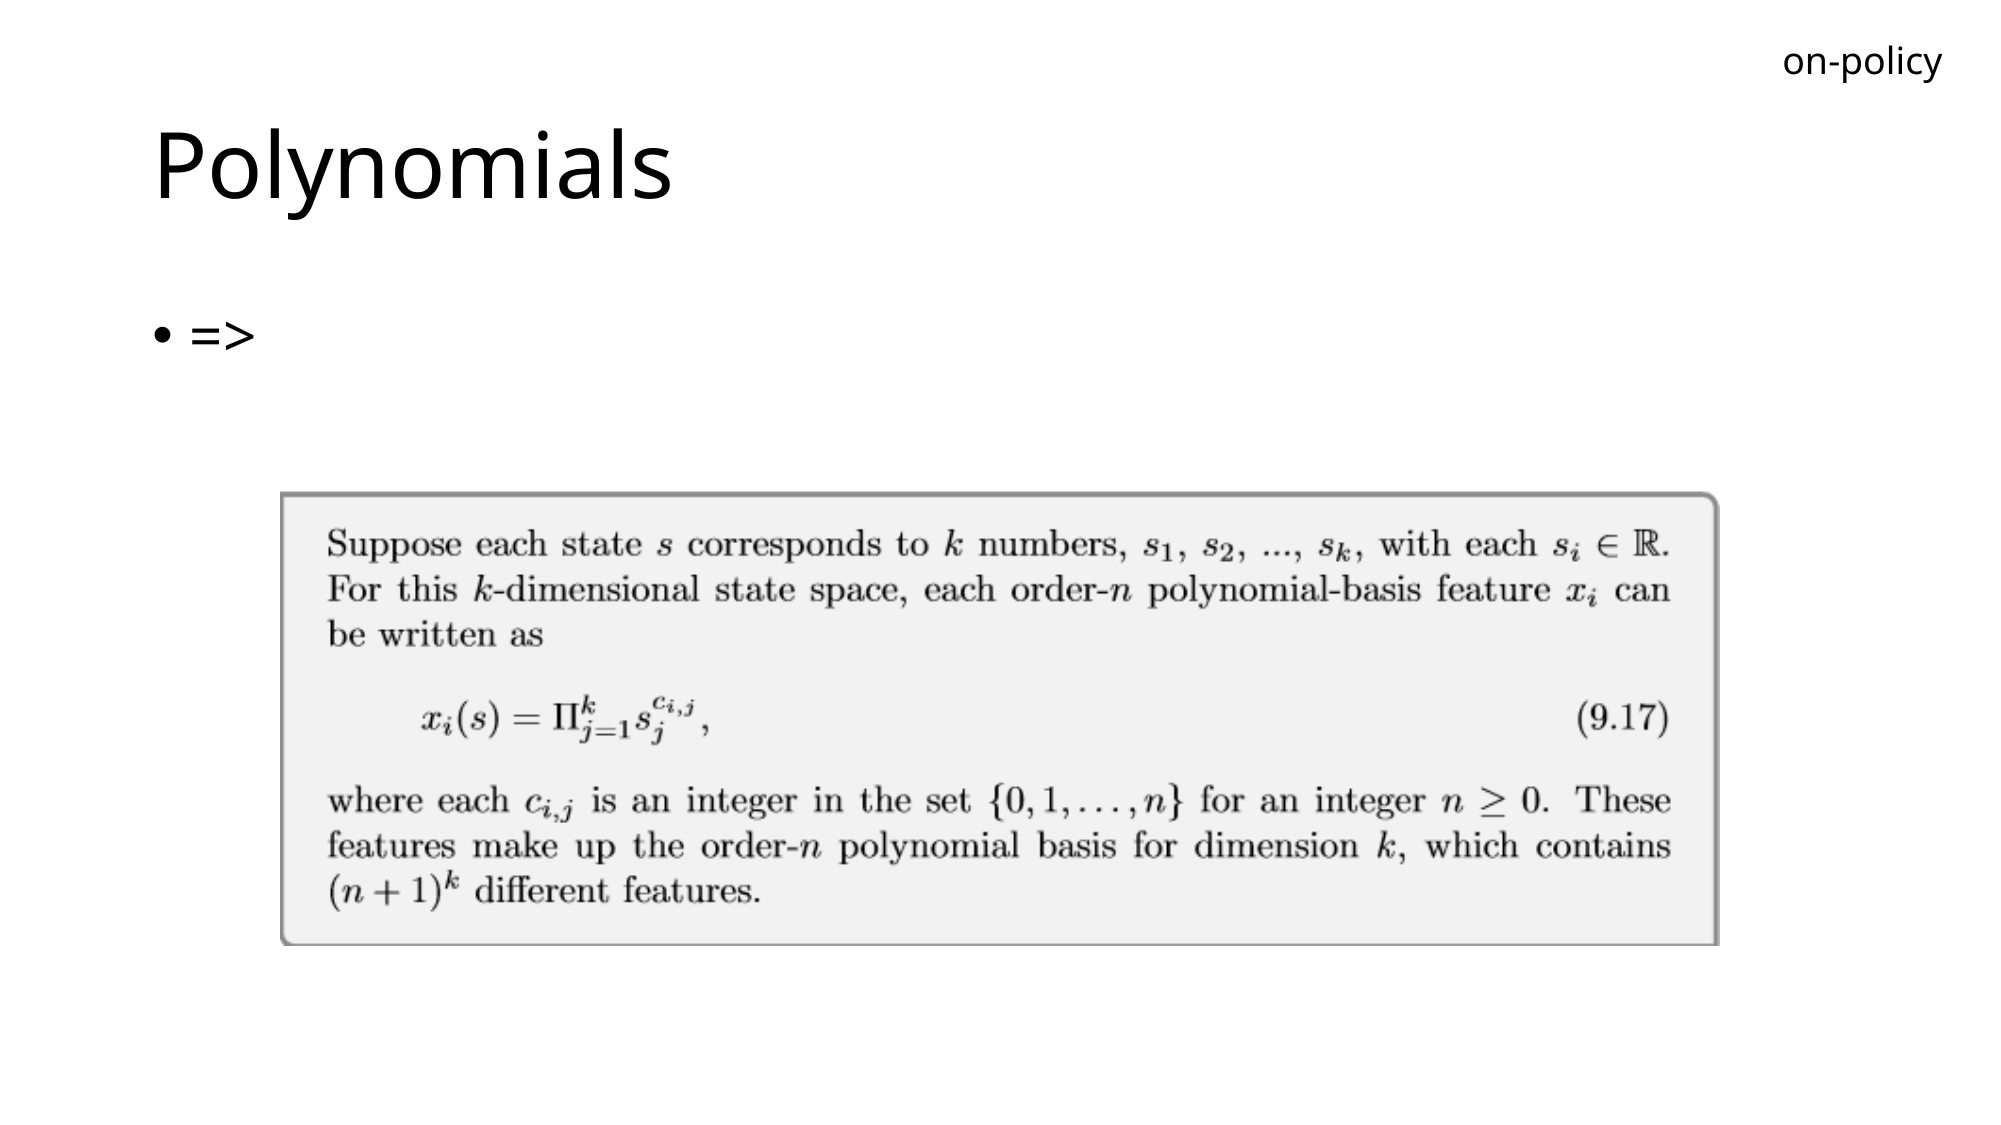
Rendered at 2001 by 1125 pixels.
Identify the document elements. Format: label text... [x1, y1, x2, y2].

picture [280, 490, 1720, 946]
text_box on-policy [1767, 29, 1958, 90]
title Polynomials [137, 59, 1863, 278]
